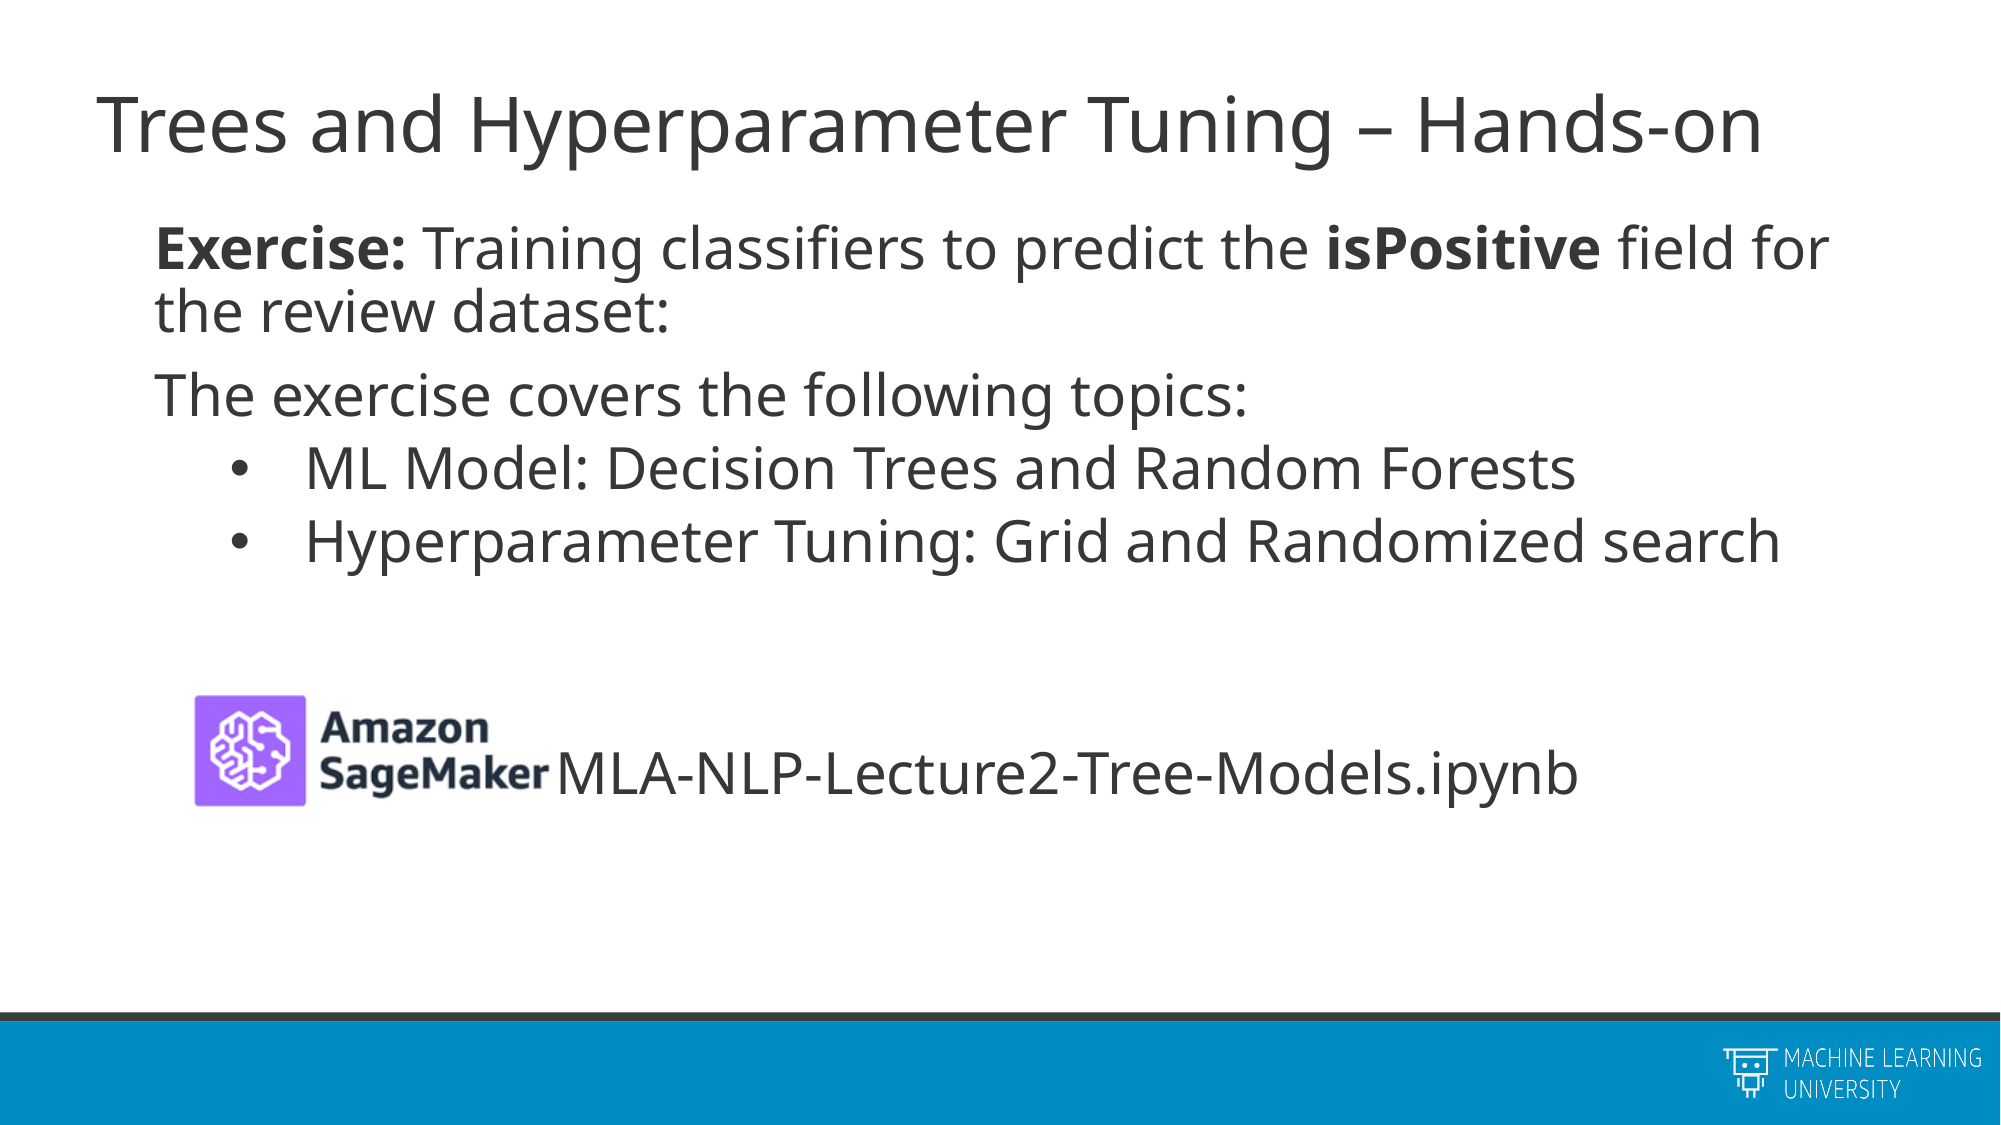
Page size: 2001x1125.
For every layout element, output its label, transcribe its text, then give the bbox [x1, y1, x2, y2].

picture [139, 680, 605, 816]
text_box MLA-NLP-Lecture2-Tree-Models.ipynb [605, 728, 1596, 814]
title Trees and Hyperparameter Tuning – Hands-on [81, 78, 1807, 242]
picture [1724, 1049, 1777, 1097]
list Exercise: Training classifiers to predict the isPositive field for the review dataset: The exercise covers the following topics: ML Model: Decision Trees and Random Forests Hyperparameter Tuning: Grid and Randomized search [139, 211, 1919, 1012]
